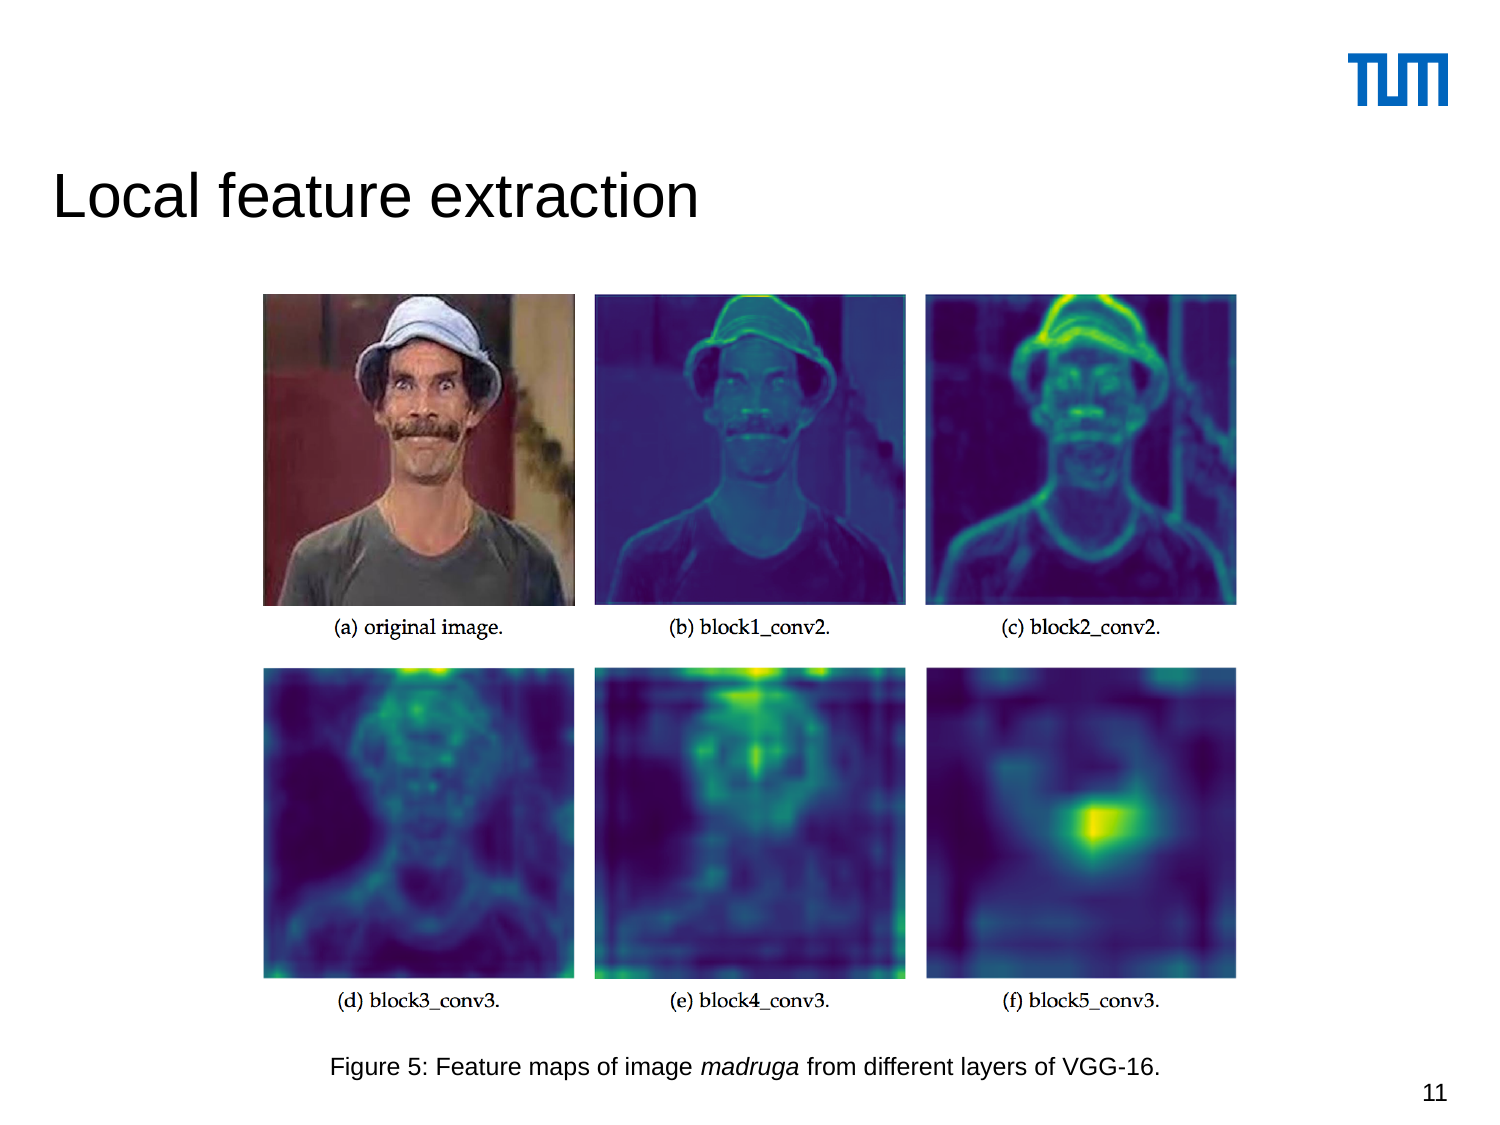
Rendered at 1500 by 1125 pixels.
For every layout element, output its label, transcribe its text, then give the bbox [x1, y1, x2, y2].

text_box Figure 5: Feature maps of image madruga from different layers of VGG-16. [229, 1046, 1270, 1081]
title Local feature extraction [52, 162, 1449, 231]
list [240, 274, 1259, 1018]
slide_number 11 [1111, 1061, 1448, 1122]
